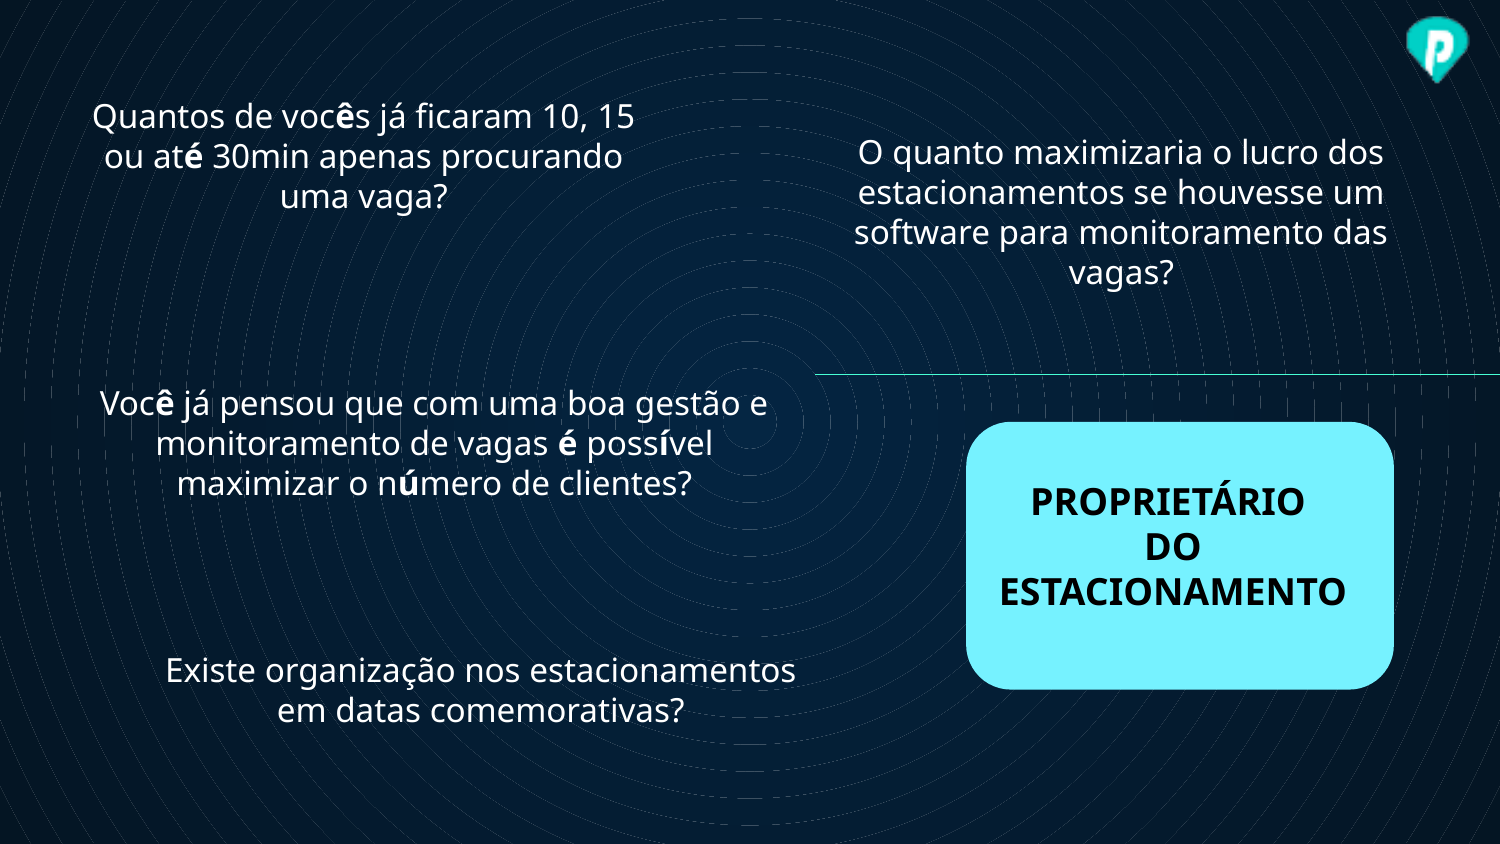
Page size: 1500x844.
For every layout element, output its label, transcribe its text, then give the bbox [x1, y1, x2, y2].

text_box Quantos de vocês já ficaram 10, 15 ou até 30min apenas procurando uma vaga? [71, 87, 656, 223]
text_box O quanto maximizaria o lucro dos estacionamentos se houvesse um software para monitoramento das vagas? [784, 123, 1459, 299]
text_box PROPRIETÁRIO DO ESTACIONAMENTO [932, 470, 1404, 621]
picture [1403, 14, 1477, 89]
text_box [964, 419, 1396, 470]
text_box Existe organização nos estacionamentos em datas comemorativas? [147, 641, 816, 737]
text_box Você já pensou que com uma boa gestão e monitoramento de vagas é possível maximizar o número de clientes? [84, 374, 785, 510]
text_box [964, 621, 1396, 692]
